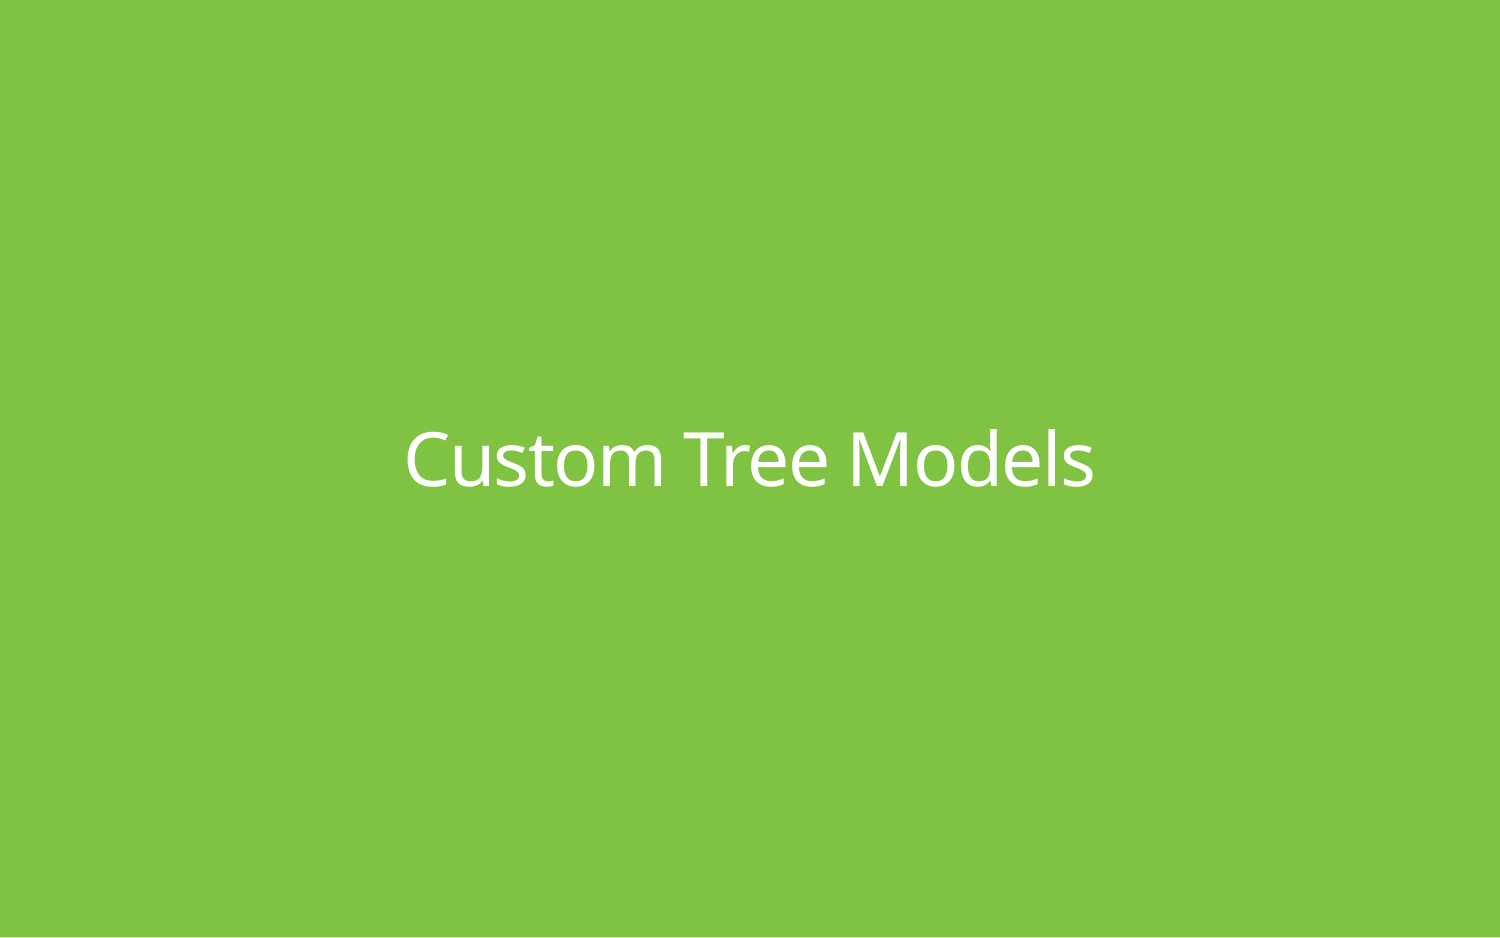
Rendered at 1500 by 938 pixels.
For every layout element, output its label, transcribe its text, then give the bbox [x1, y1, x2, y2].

title Custom Tree Models [39, 405, 1461, 502]
